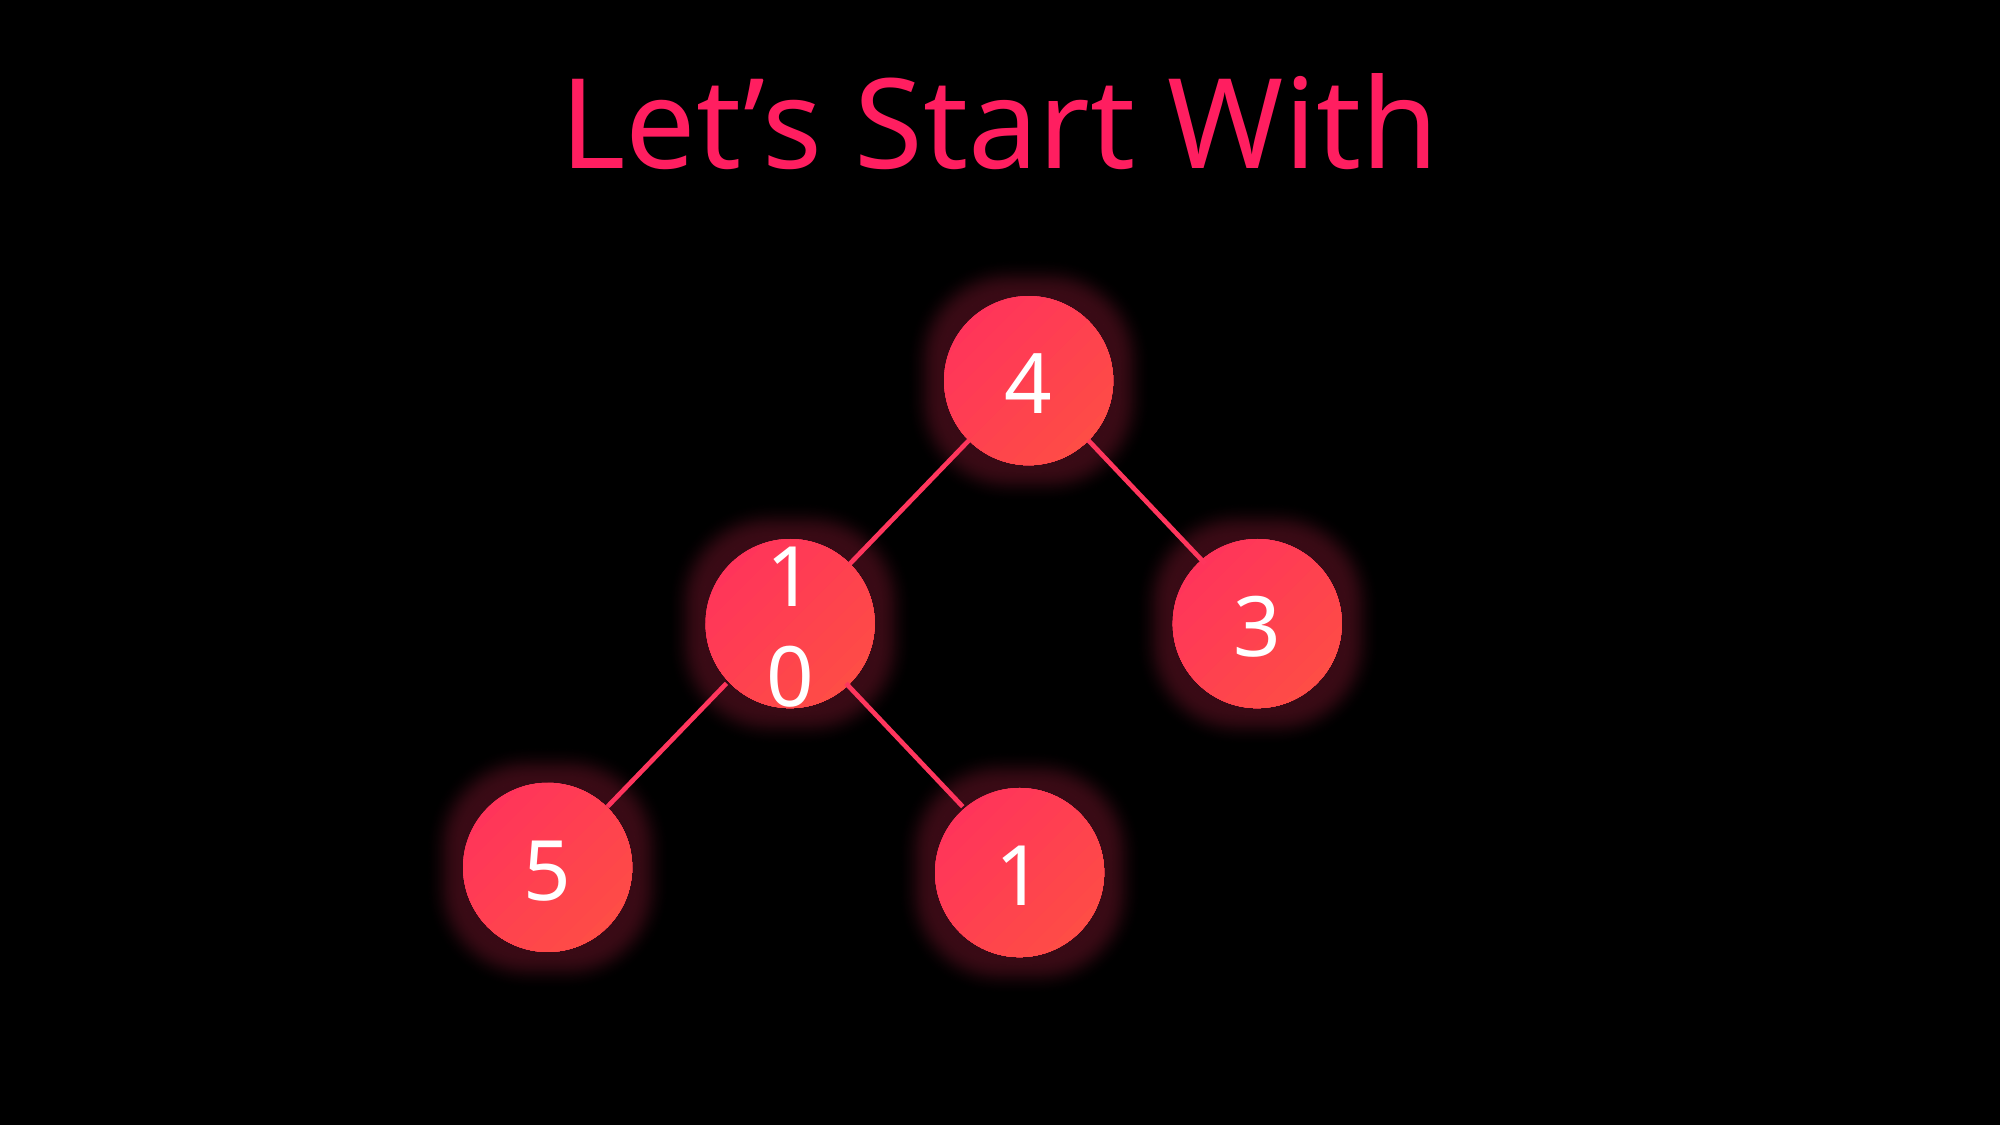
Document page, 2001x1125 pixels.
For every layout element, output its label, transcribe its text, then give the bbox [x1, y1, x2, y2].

text_box 4 [943, 295, 1115, 467]
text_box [849, 440, 969, 564]
text_box 10 [704, 537, 876, 710]
text_box 5 [462, 781, 634, 953]
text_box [1088, 440, 1206, 564]
text_box Let’s Start With [545, 35, 1455, 201]
text_box 1 [933, 786, 1106, 959]
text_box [607, 683, 727, 807]
text_box 3 [1171, 537, 1343, 710]
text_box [846, 683, 963, 807]
